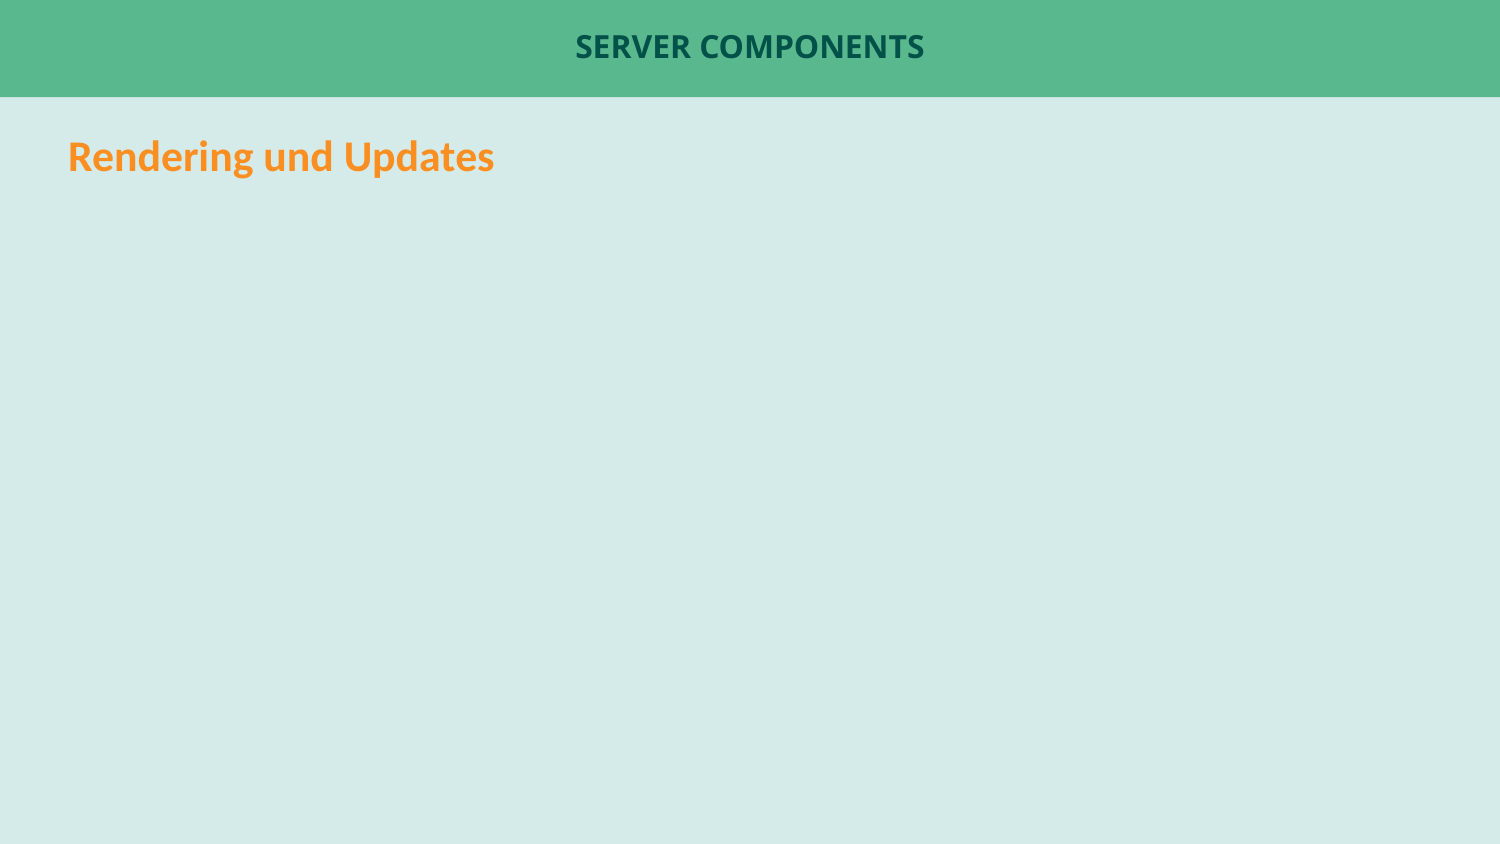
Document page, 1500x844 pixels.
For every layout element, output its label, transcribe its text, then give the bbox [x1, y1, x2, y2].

list Rendering und Updates [53, 126, 1324, 782]
title Server Components [0, 0, 1500, 98]
